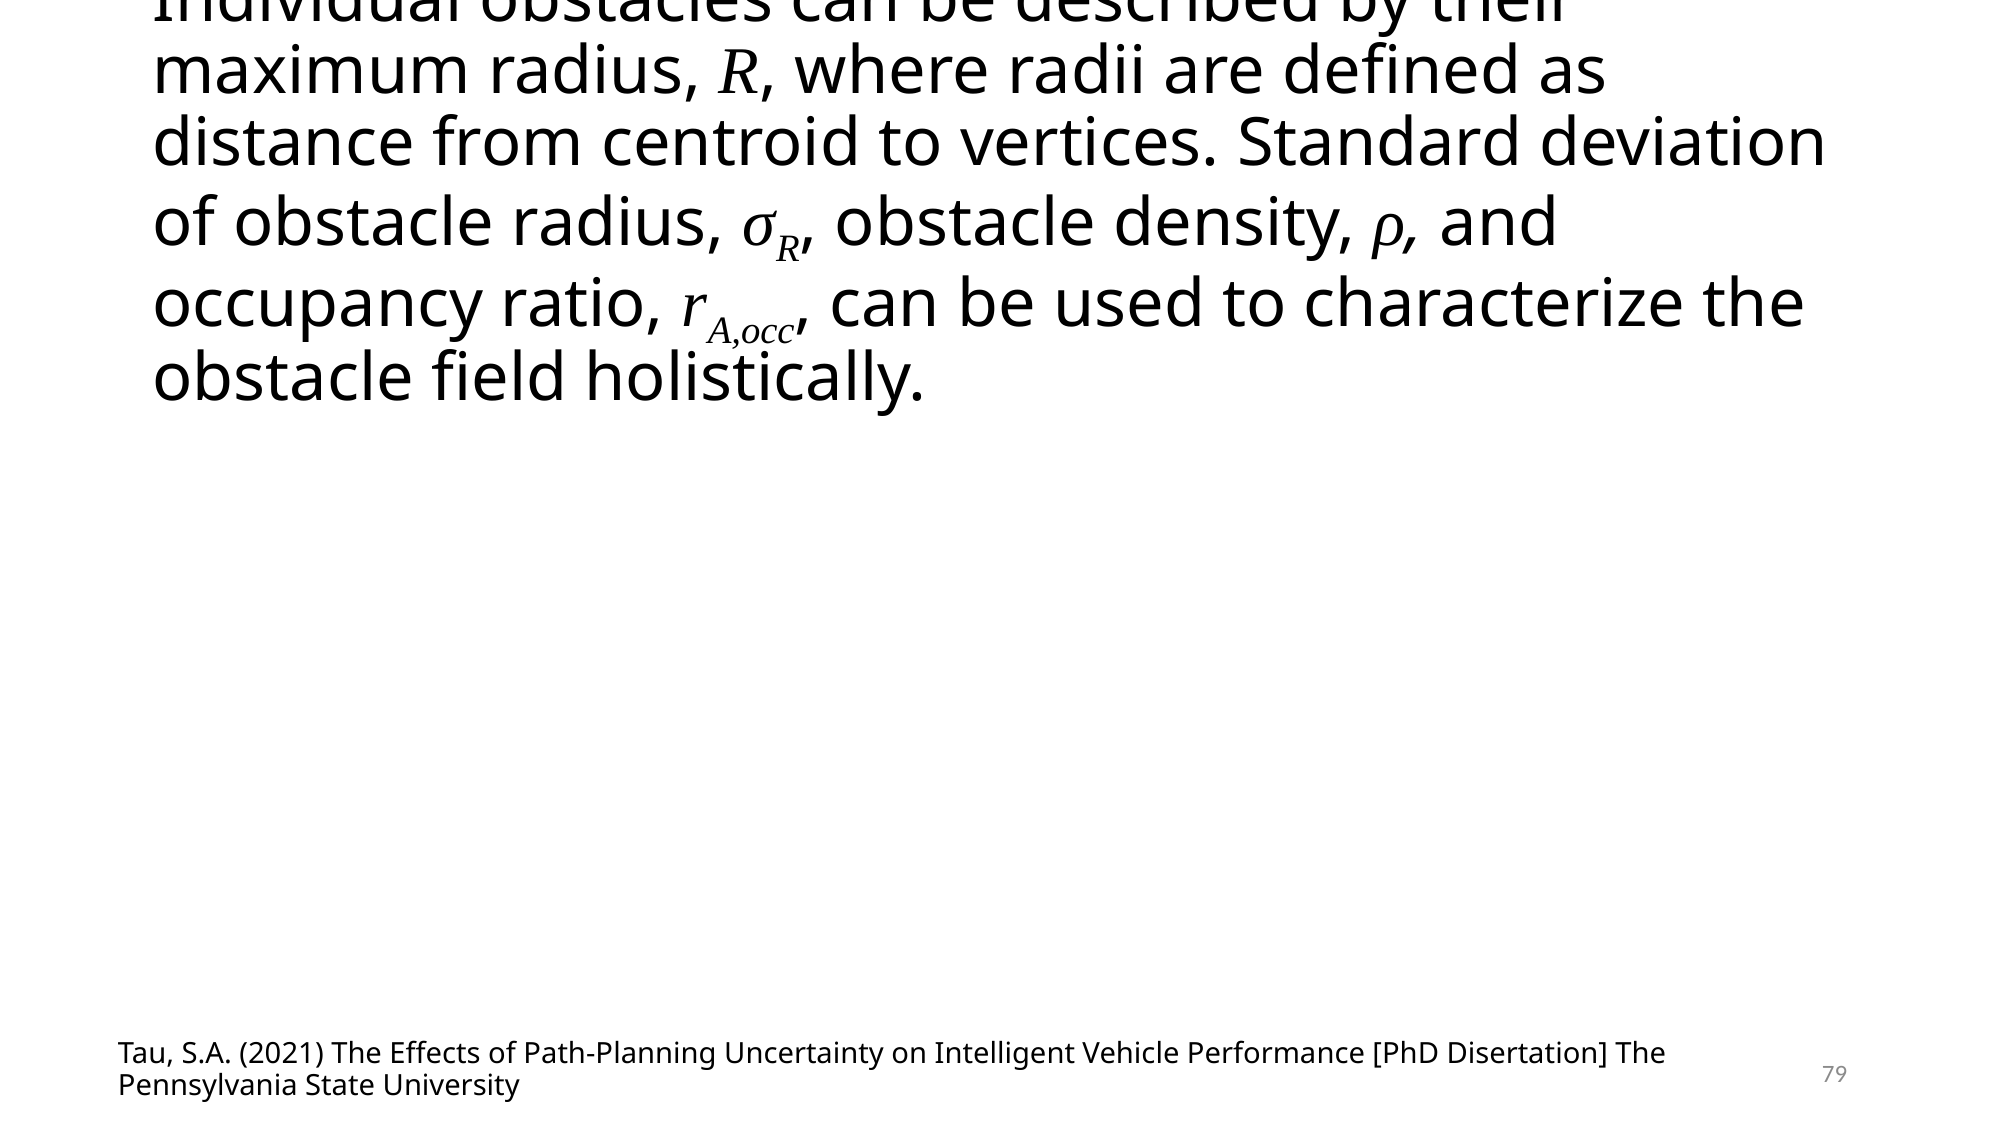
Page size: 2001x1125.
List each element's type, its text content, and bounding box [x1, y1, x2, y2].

slide_number 79 [1412, 1042, 1863, 1103]
title Individual obstacles can be described by their maximum radius, R, where radii are defined as distance from centroid to vertices. Standard deviation of obstacle radius, σR, obstacle density, ρ, and occupancy ratio, rA,occ, can be used to characterize the obstacle field holistically. [137, 80, 1863, 299]
text_box Tau, S.A. (2021) The Effects of Path-Planning Uncertainty on Intelligent Vehicle Performance [PhD Disertation] The Pennsylvania State University [102, 961, 1828, 1125]
